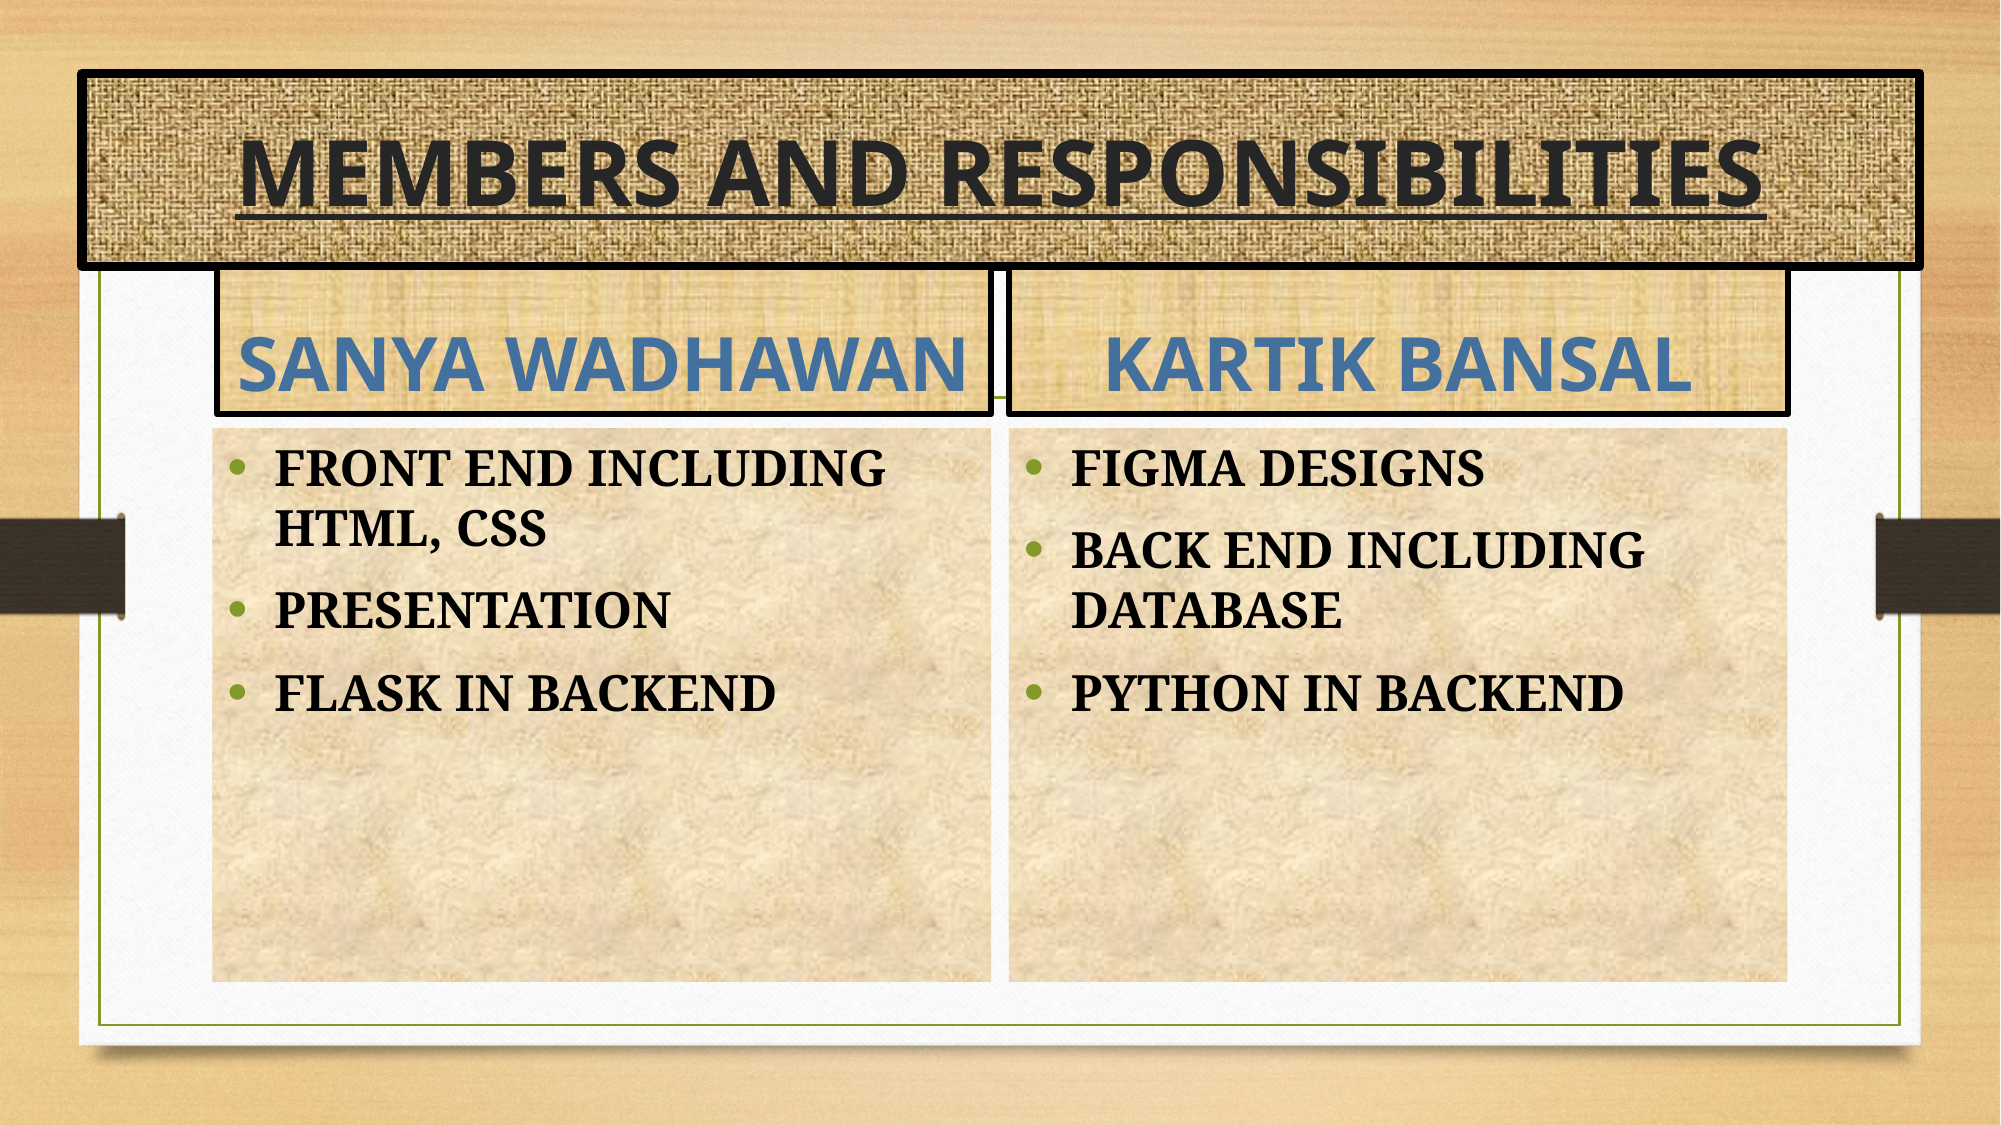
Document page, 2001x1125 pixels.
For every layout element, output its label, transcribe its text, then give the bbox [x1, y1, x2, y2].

picture [0, 0, 2001, 1125]
title MEMBERS AND RESPONSIBILITIES [82, 73, 1920, 267]
list SANYA WADHAWAN [217, 266, 992, 415]
list KARTIK BANSAL [1008, 266, 1788, 415]
list FIGMA DESIGNS BACK END INCLUDING DATABASE PYTHON IN BACKEND [1008, 428, 1788, 982]
list FRONT END INCLUDING HTML, CSS PRESENTATION FLASK IN BACKEND [212, 428, 992, 982]
